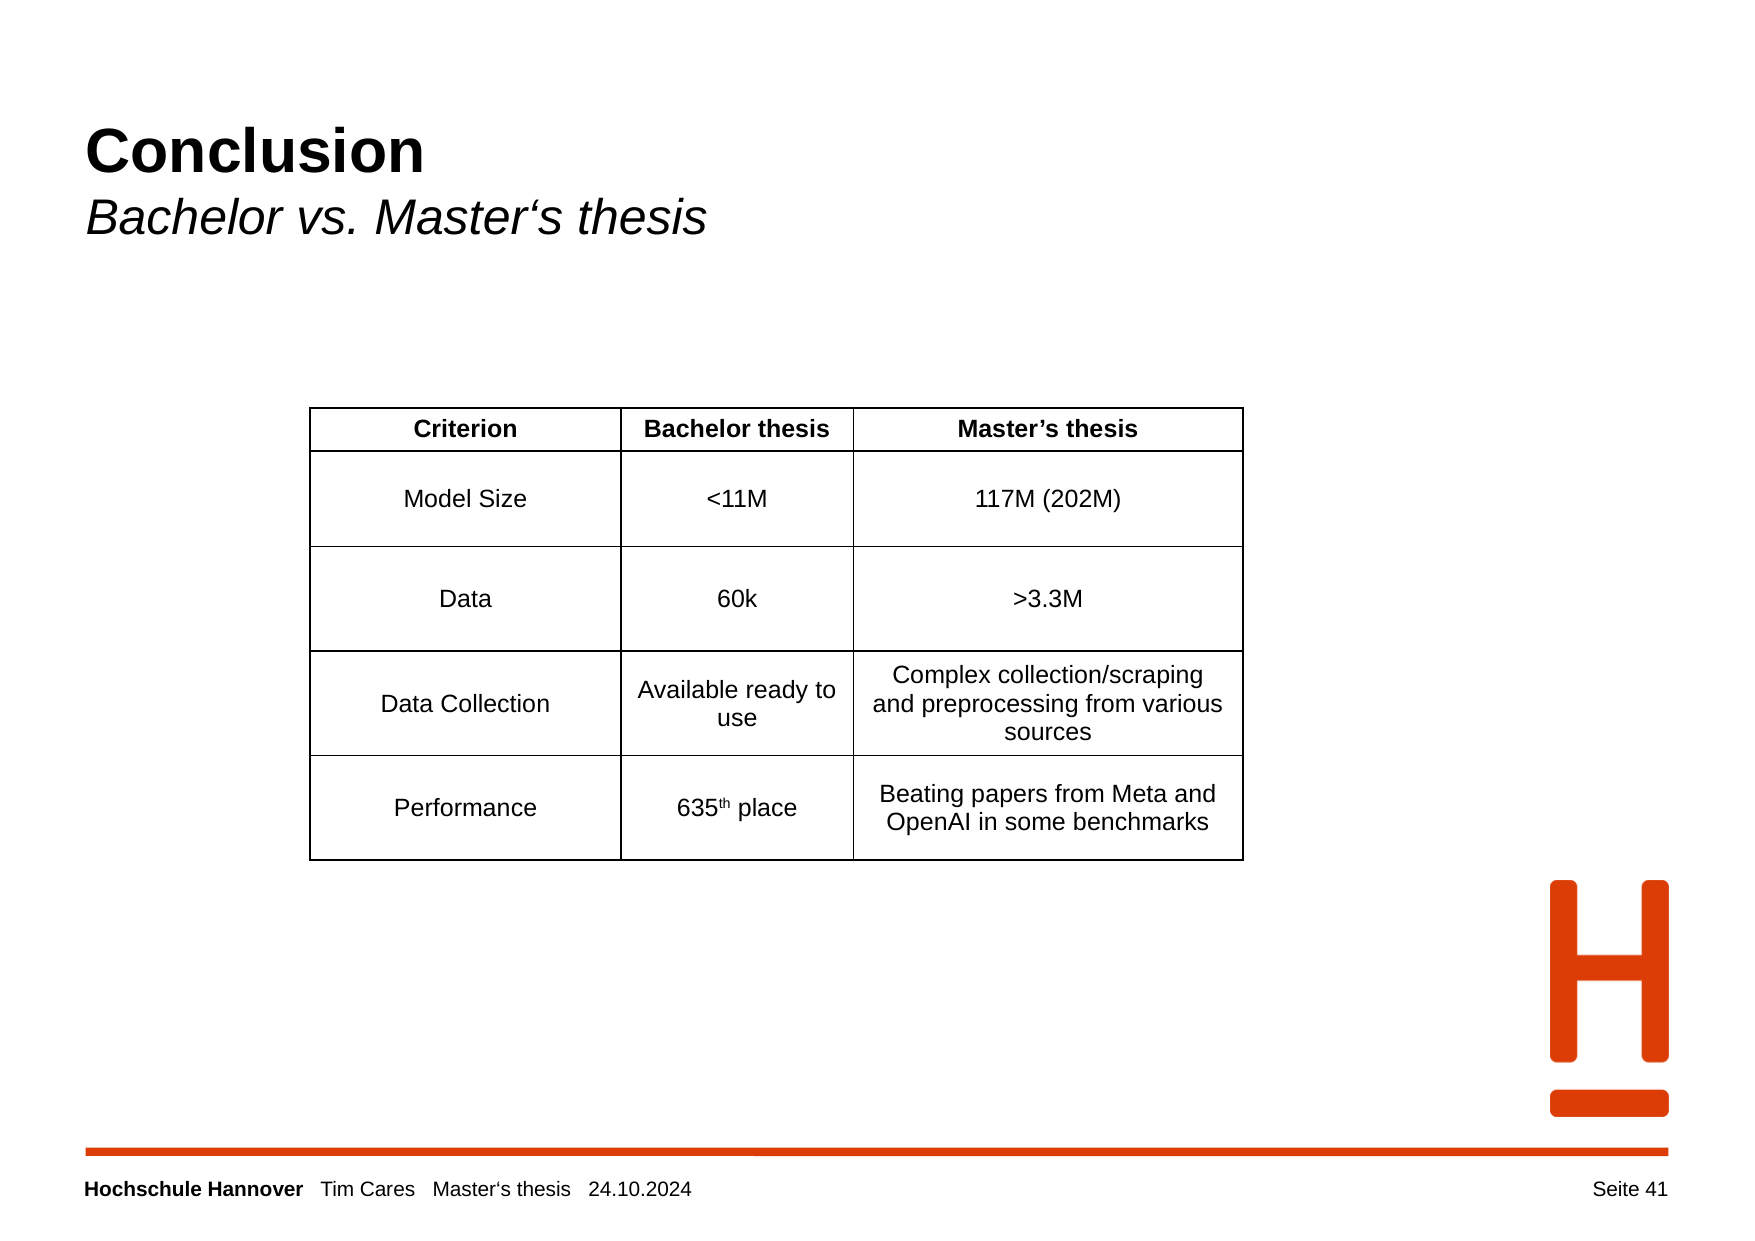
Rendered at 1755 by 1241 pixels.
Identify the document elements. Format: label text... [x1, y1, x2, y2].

table_cell Available ready to use [622, 652, 853, 755]
table_header Bachelor thesis [622, 409, 853, 450]
table_header Master’s thesis [854, 409, 1242, 450]
table_cell 117M (202M) [854, 452, 1242, 546]
table_cell Data Collection [311, 652, 620, 755]
table_cell Data [311, 547, 620, 650]
table_cell 60k [622, 547, 853, 650]
table_cell Complex collection/scraping and preprocessing from various sources [854, 652, 1242, 755]
slide_number Seite 41 [1467, 1175, 1669, 1213]
table_cell Model Size [311, 452, 620, 546]
table_cell <11M [622, 452, 853, 546]
table_header Criterion [311, 409, 620, 450]
table_cell Performance [311, 756, 620, 859]
table_cell Beating papers from Meta and OpenAI in some benchmarks [854, 756, 1242, 859]
table_cell 635th place [622, 756, 853, 859]
picture [1550, 880, 1669, 1117]
table_cell >3.3M [854, 547, 1242, 650]
title Conclusion Bachelor vs. Master‘s thesis [85, 110, 1669, 266]
